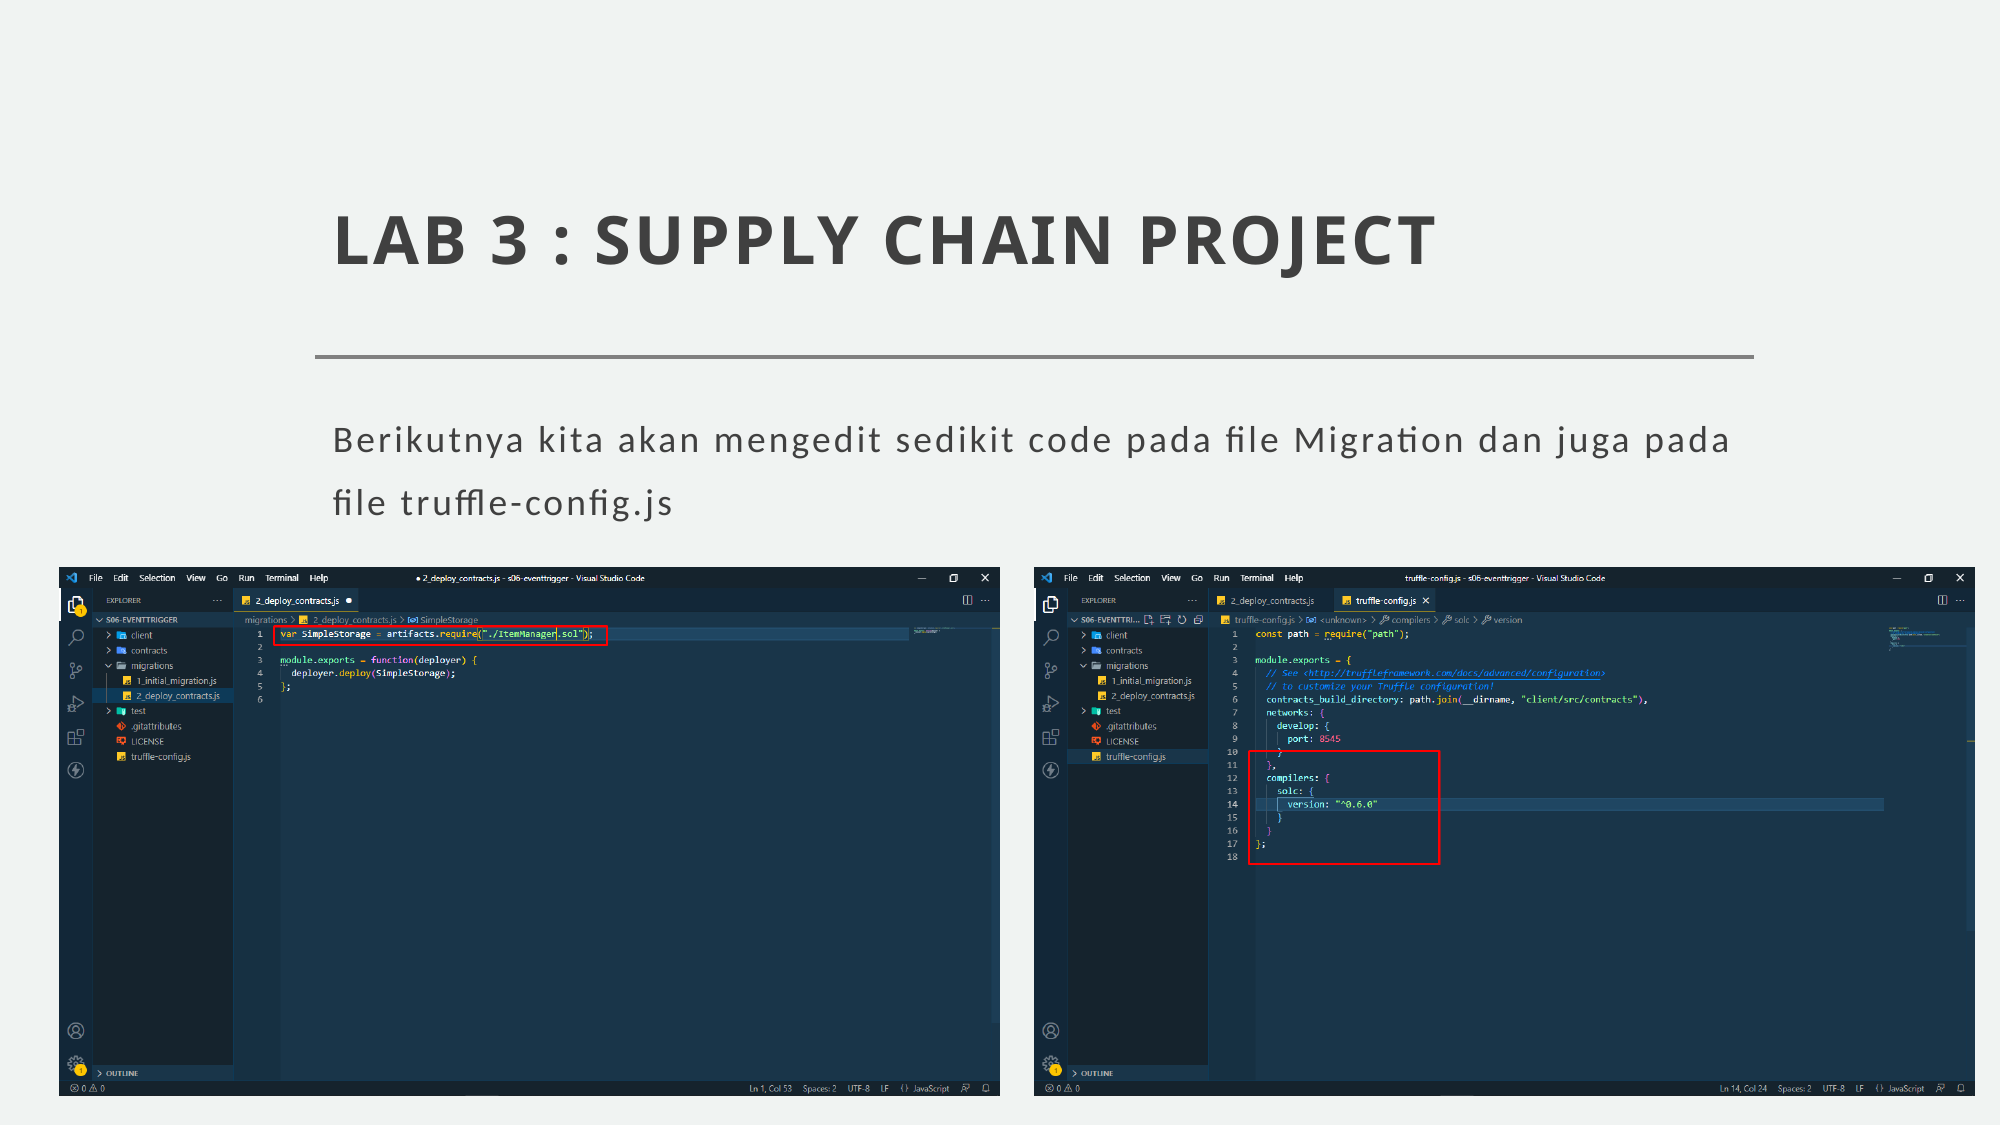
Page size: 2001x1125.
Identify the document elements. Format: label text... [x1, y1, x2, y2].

list Berikutnya kita akan mengedit sedikit code pada file Migration dan juga pada file truffle-config.js [315, 379, 1754, 979]
picture [1034, 567, 1975, 1097]
picture [59, 567, 1001, 1097]
title LAB 3 : SUPPLY CHAIN PROJECT [315, 72, 1754, 294]
